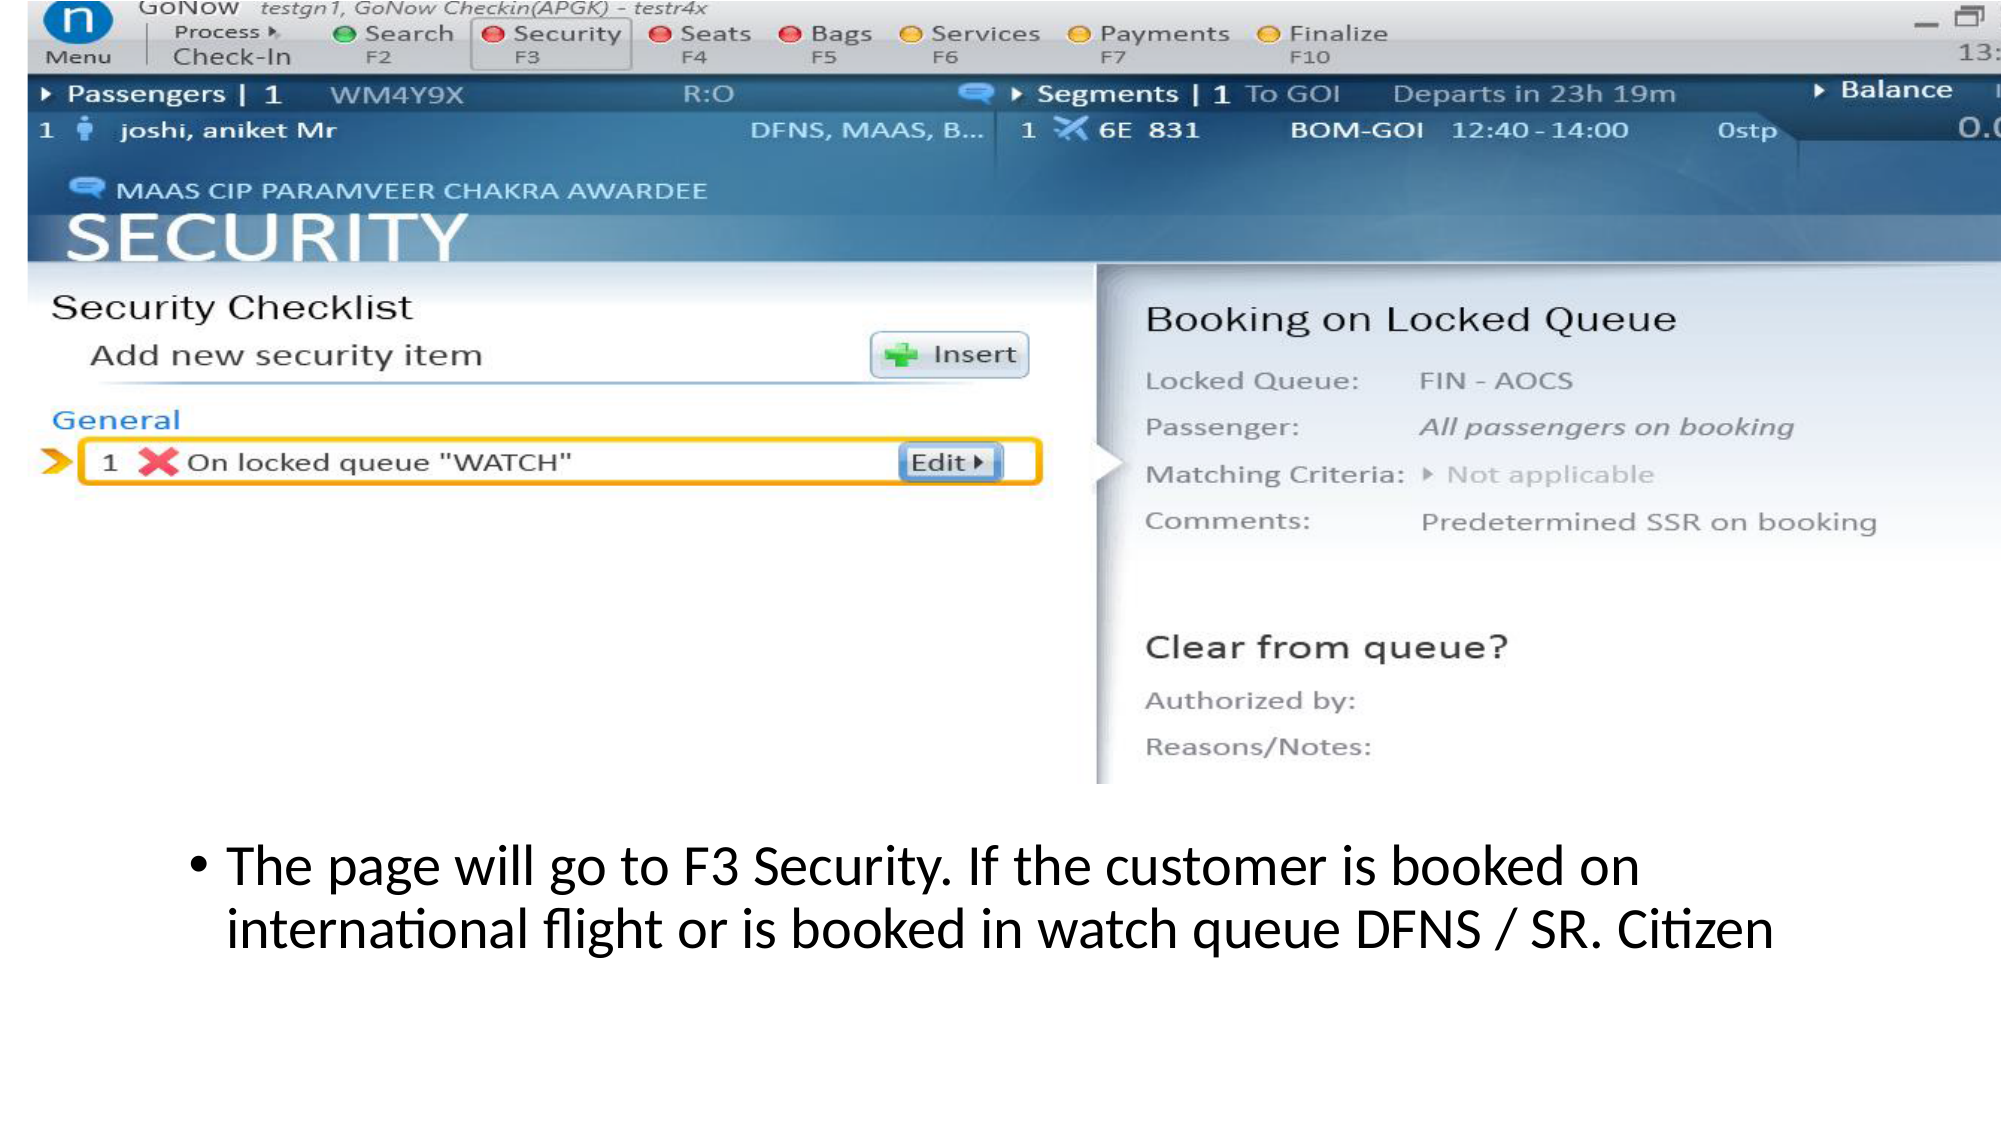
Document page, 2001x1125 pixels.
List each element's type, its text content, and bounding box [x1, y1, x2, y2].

list The page will go to F3 Security. If the customer is booked on international flight or is booked in watch queue DFNS / SR. Citizen [173, 827, 1899, 1125]
picture [27, 1, 2000, 784]
